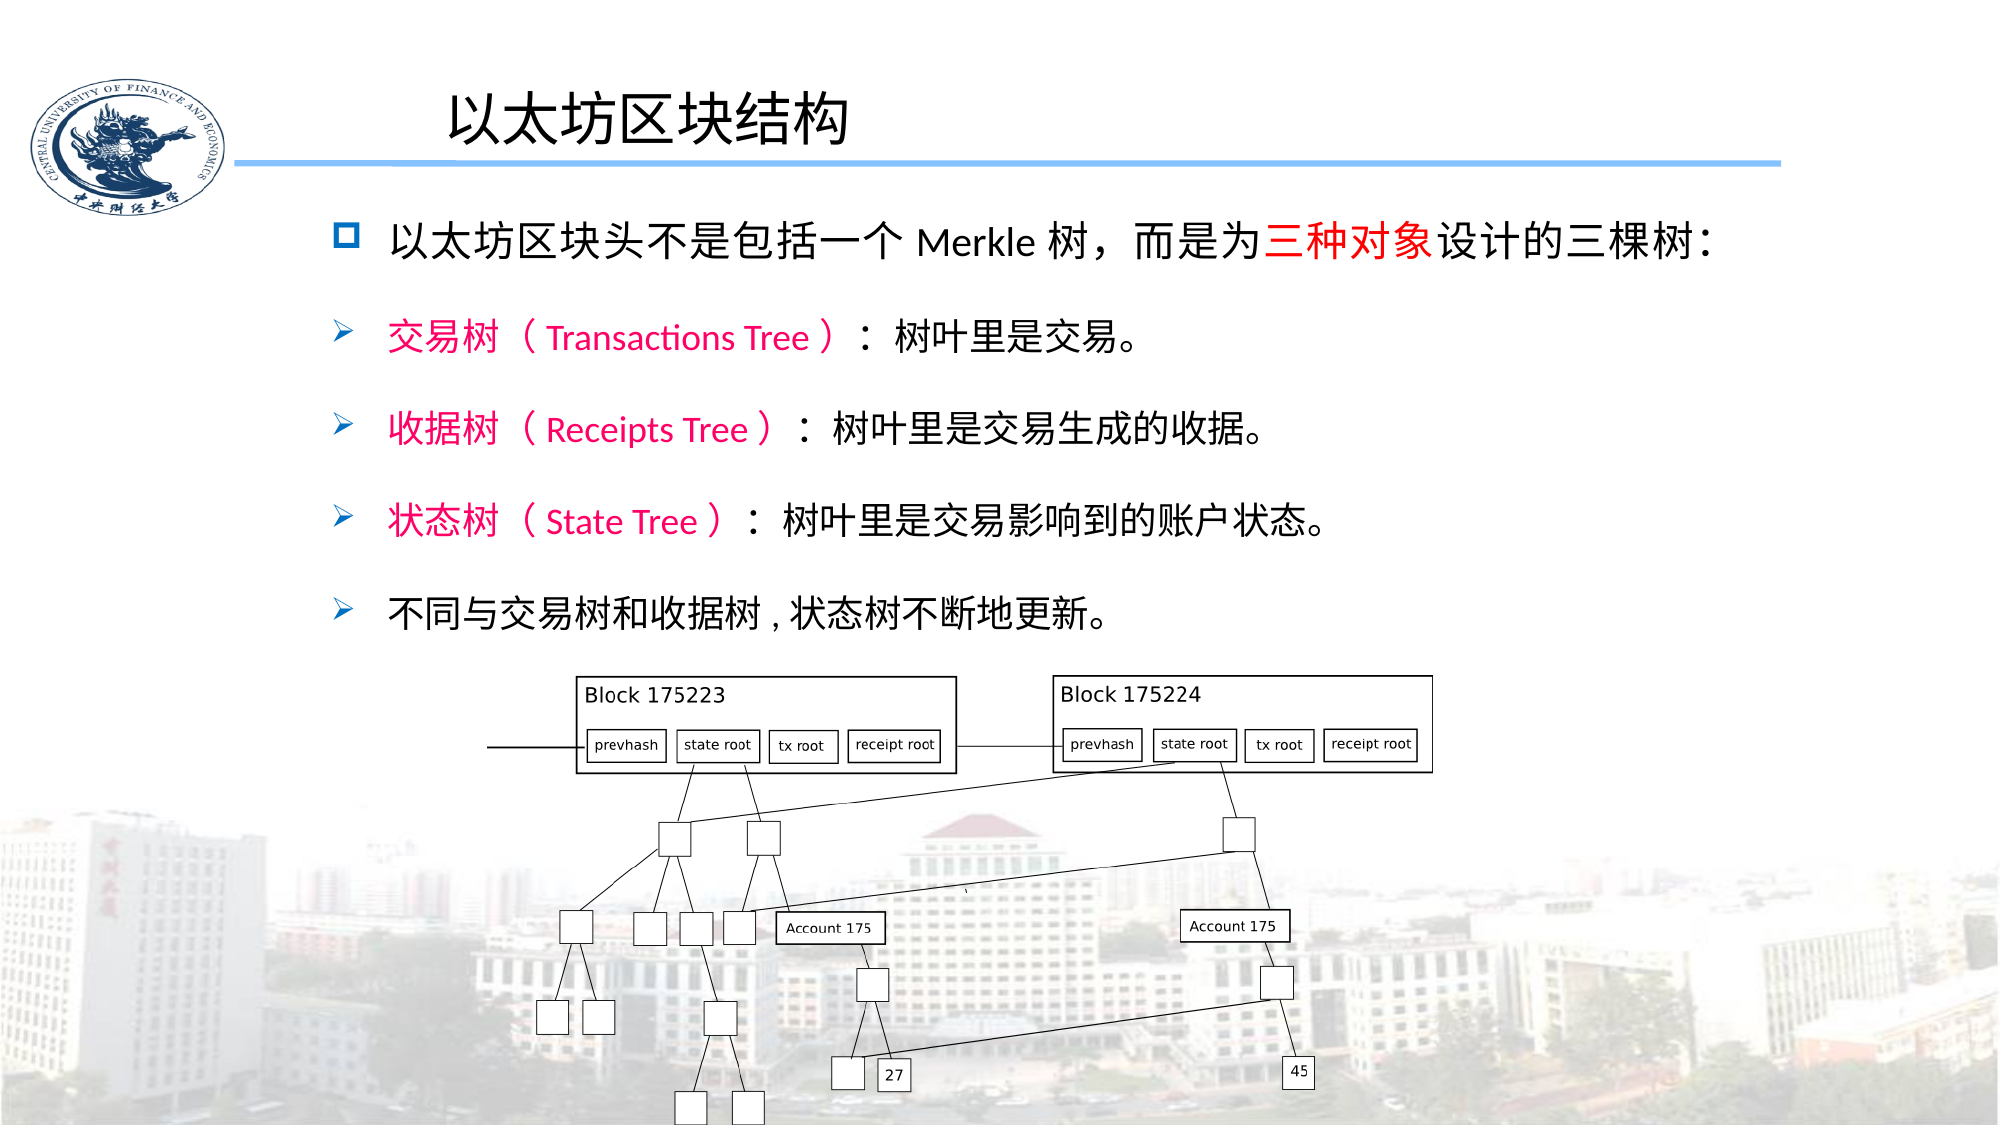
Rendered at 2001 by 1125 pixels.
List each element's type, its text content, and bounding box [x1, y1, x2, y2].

text_box 以太坊区块头不是包括一个Merkle树，而是为三种对象设计的三棵树： 交易树（Transactions Tree）：树叶里是交易。 收据树（Receipts Tree）：树叶里是交易生成的收据。 状态树（State Tree）：树叶里是交易影响到的账户状态。 不同与交易树和收据树,状态树不断地更新。 [315, 182, 1711, 570]
picture [0, 46, 266, 246]
text_box 以太坊区块结构 [428, 75, 866, 160]
picture [0, 675, 2000, 1125]
